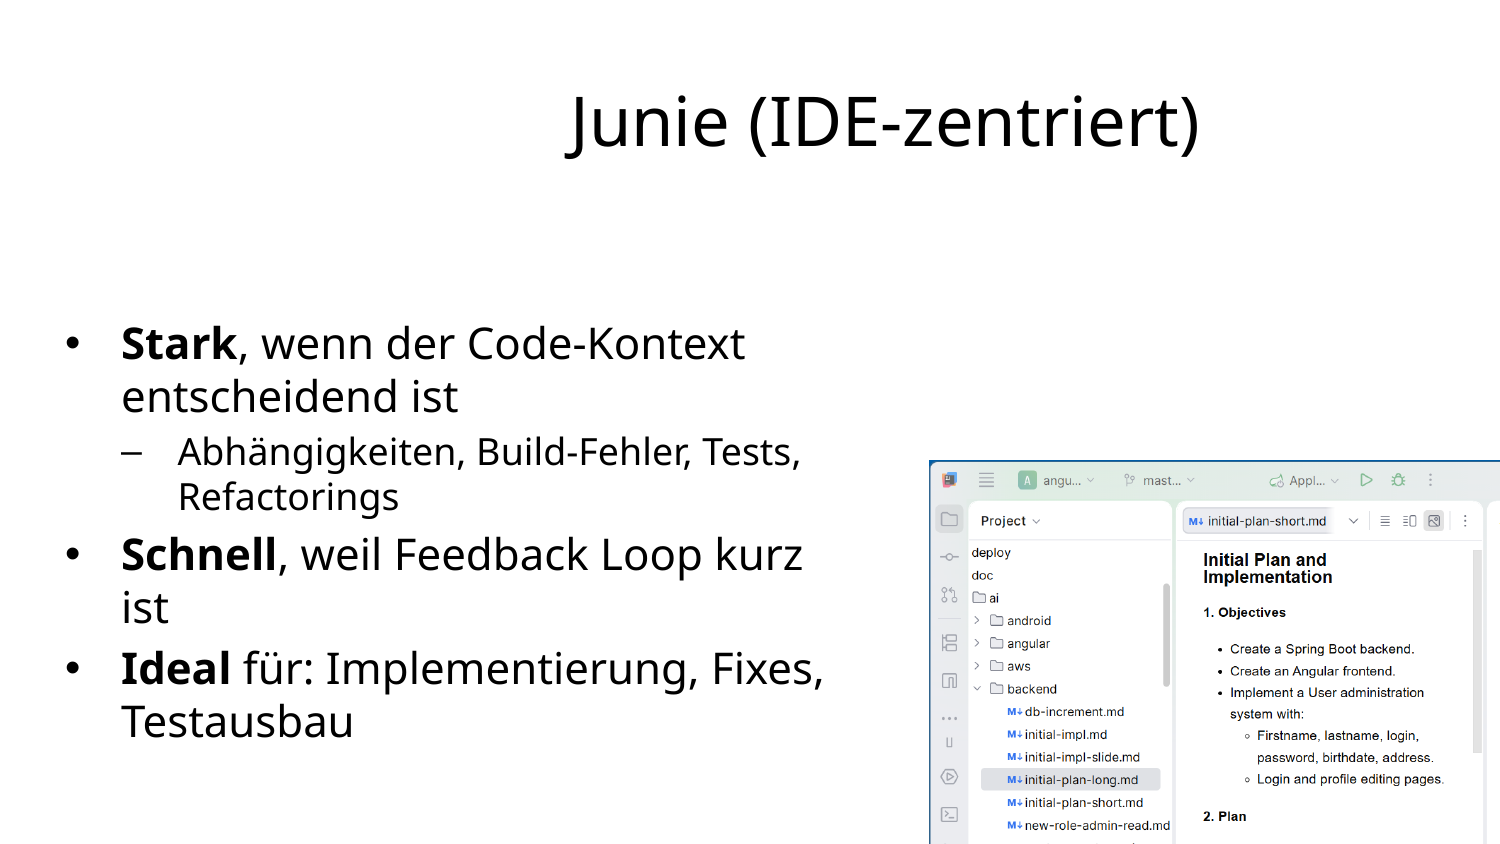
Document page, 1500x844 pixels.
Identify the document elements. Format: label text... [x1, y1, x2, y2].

picture [928, 460, 1500, 844]
title Junie (IDE-zentriert) [50, 47, 1500, 190]
list Stark, wenn der Code-Kontext entscheidend ist Abhängigkeiten, Build-Fehler, Tests, Refactorings Schnell, weil Feedback Loop kurz ist Ideal für: Implementierung, Fixes, Testausbau [50, 308, 842, 844]
